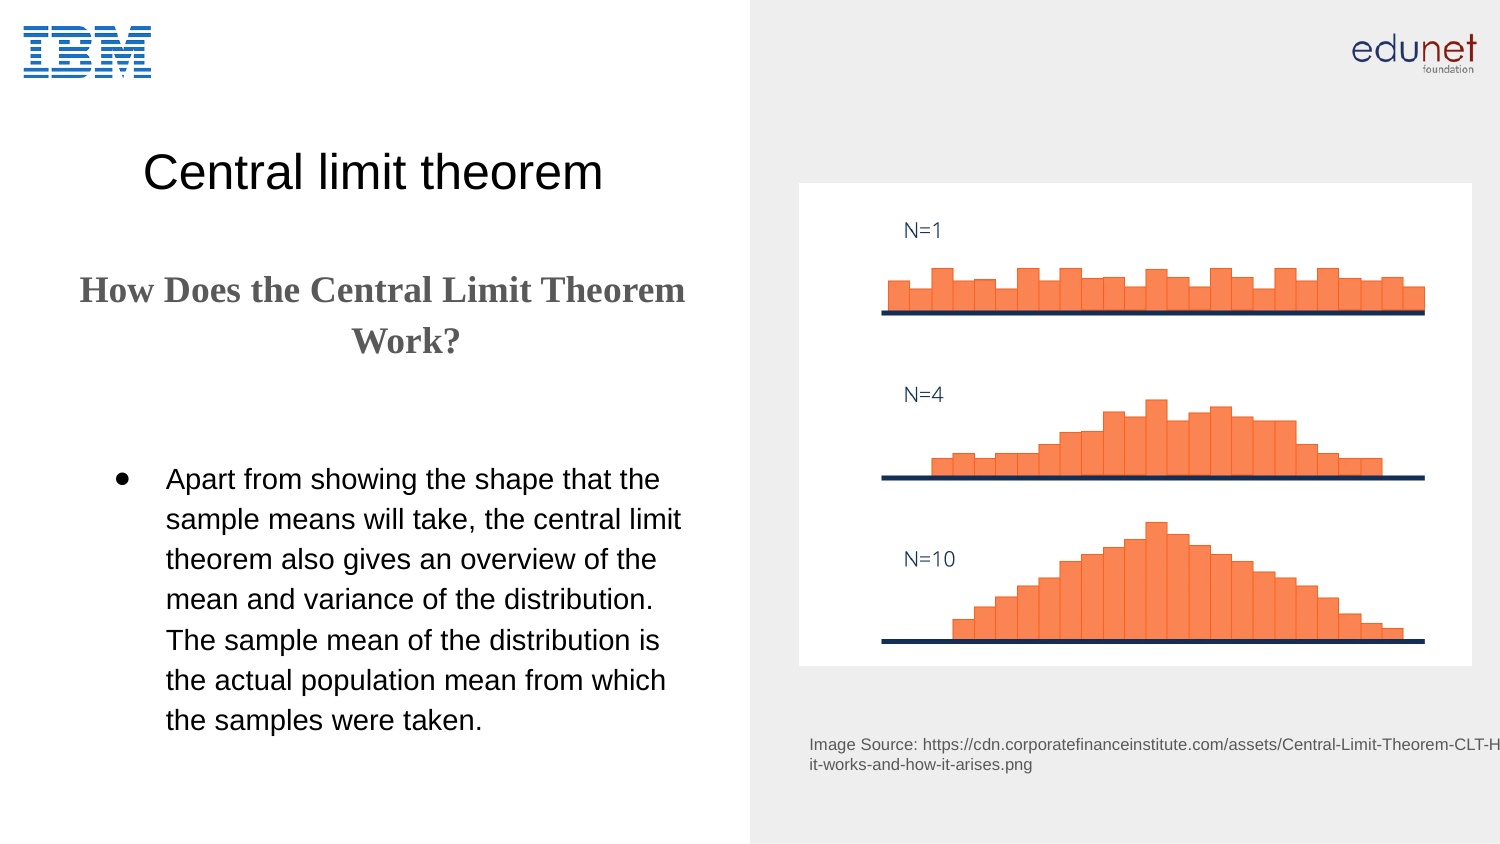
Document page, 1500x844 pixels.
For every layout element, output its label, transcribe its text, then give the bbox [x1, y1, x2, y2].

picture [23, 26, 151, 78]
list Apart from showing the shape that the sample means will take, the central limit theorem also gives an overview of the mean and variance of the distribution. The sample mean of the distribution is the actual population mean from which the samples were taken. [75, 421, 706, 770]
subtitle How Does the Central Limit Theorem Work? [41, 257, 706, 363]
title Central limit theorem [41, 117, 706, 223]
picture [1350, 26, 1480, 78]
picture [798, 183, 1472, 666]
text_box Image Source: https://cdn.corporatefinanceinstitute.com/assets/Central-Limit-Theorem-CLT-How-it-works-and-how-it-arises.png [794, 726, 1500, 821]
